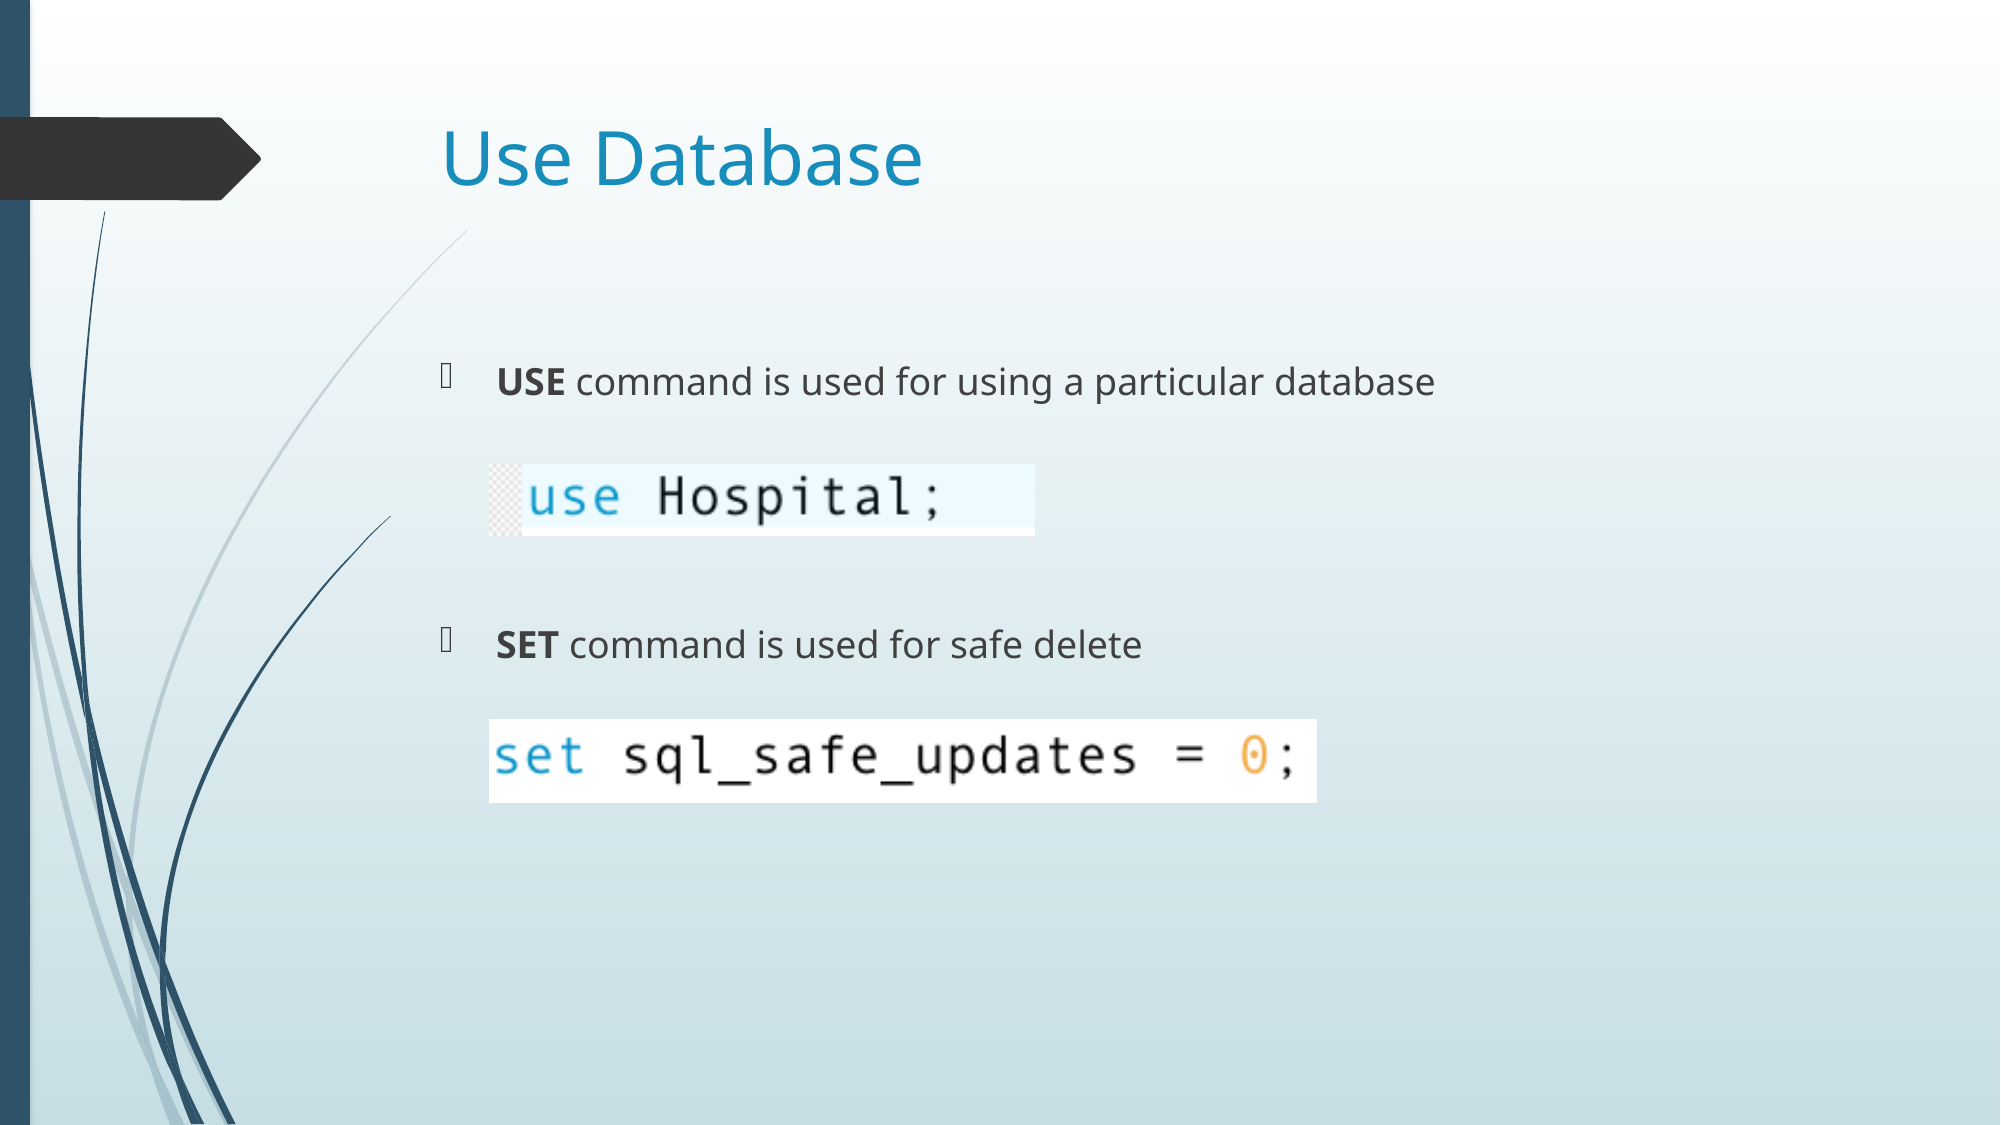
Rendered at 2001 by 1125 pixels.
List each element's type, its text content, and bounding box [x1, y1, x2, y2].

picture [488, 464, 1036, 537]
picture [488, 719, 1317, 803]
list USE command is used for using a particular database SET command is used for safe delete [424, 350, 1888, 970]
title Use Database [425, 102, 1888, 313]
